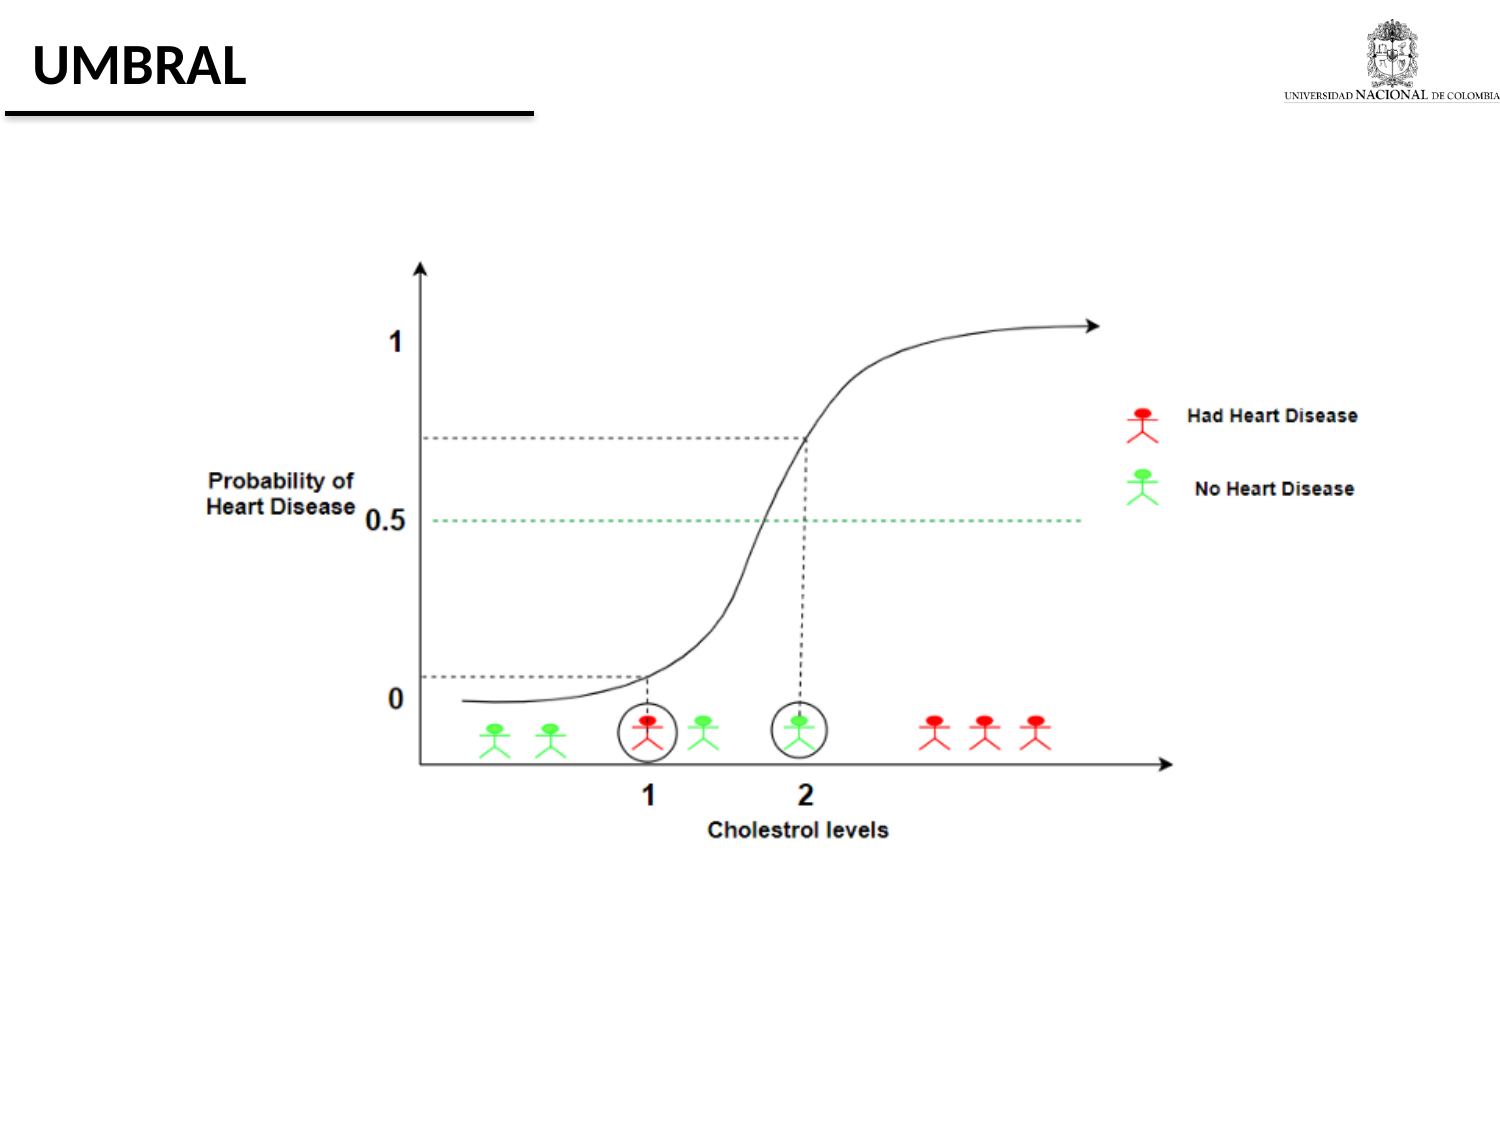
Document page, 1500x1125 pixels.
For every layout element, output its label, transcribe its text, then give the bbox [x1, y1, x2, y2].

picture [124, 252, 1376, 873]
picture [1283, 18, 1500, 106]
text_box UMBRAL [17, 19, 262, 104]
